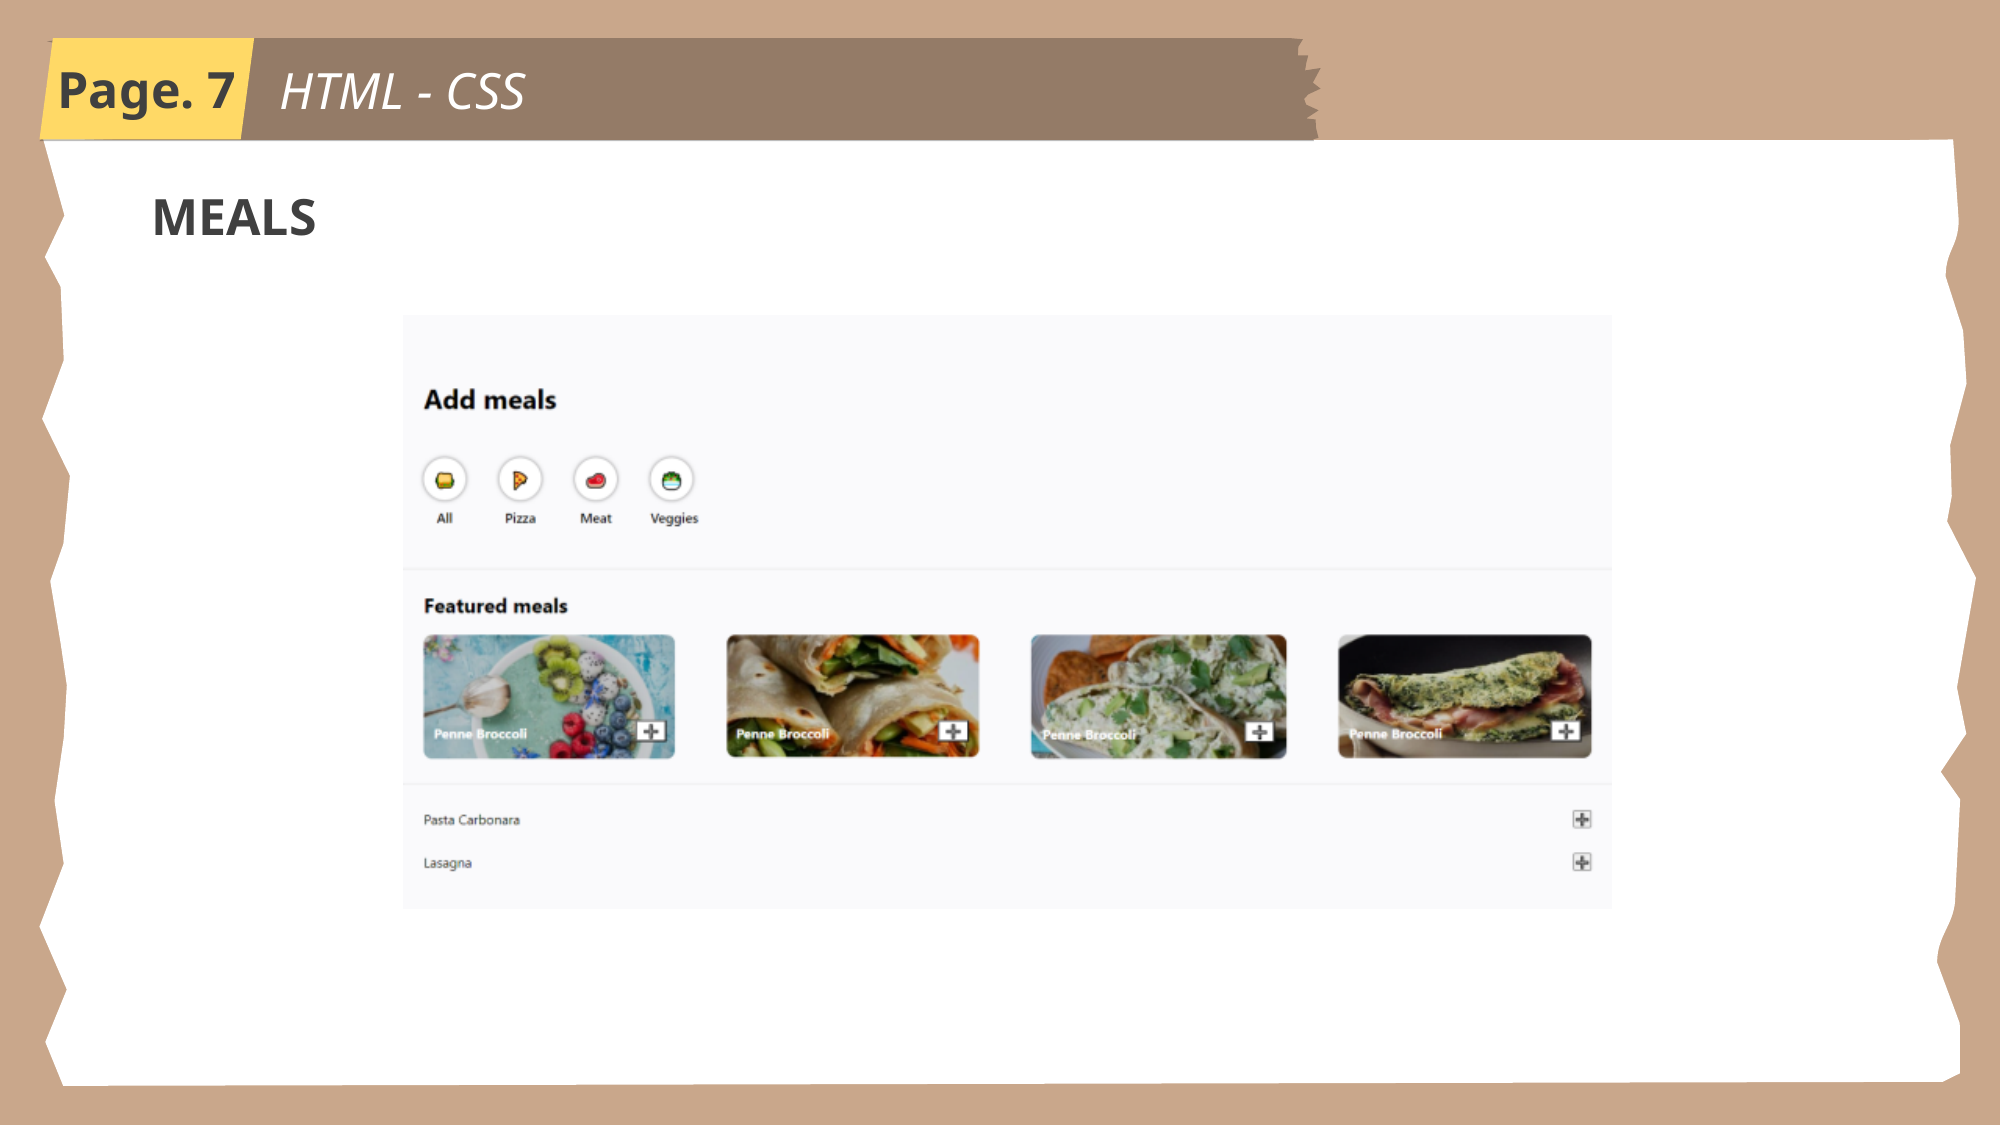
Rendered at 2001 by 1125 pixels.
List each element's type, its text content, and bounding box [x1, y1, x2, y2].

text_box HTML - CSS [37, 37, 1323, 143]
text_box [38, 138, 1978, 1087]
text_box Page. 7 [38, 37, 256, 141]
text_box MEALS [125, 163, 343, 267]
picture [403, 315, 1612, 909]
